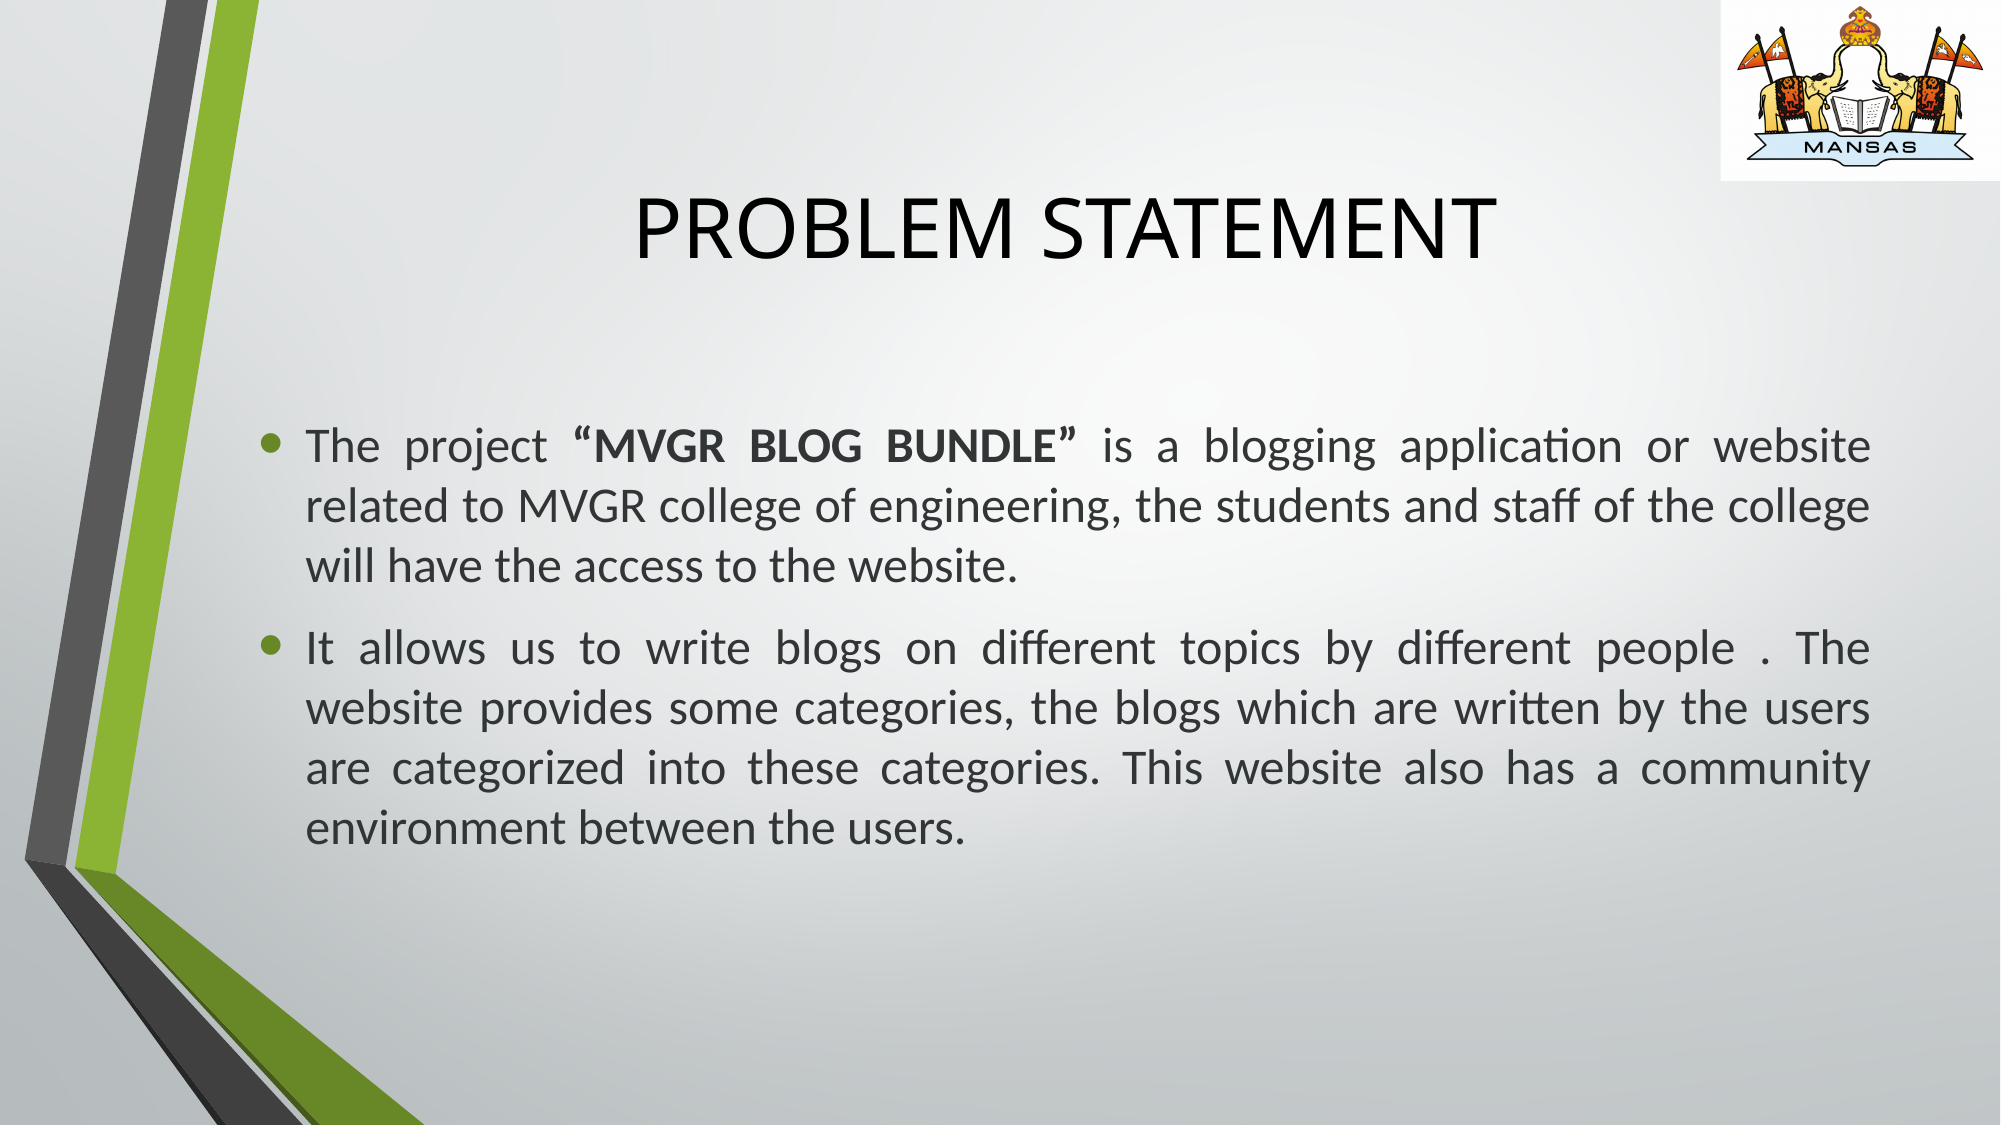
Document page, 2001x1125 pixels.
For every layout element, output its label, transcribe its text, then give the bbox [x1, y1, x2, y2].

title PROBLEM STATEMENT [243, 112, 1887, 302]
list The project “MVGR BLOG BUNDLE” is a blogging application or website related to MVGR college of engineering, the students and staff of the college will have the access to the website. It allows us to write blogs on different topics by different people . The website provides some categories, the blogs which are written by the users are categorized into these categories. This website also has a community environment between the users. [243, 302, 1887, 965]
picture [1720, 0, 2000, 181]
